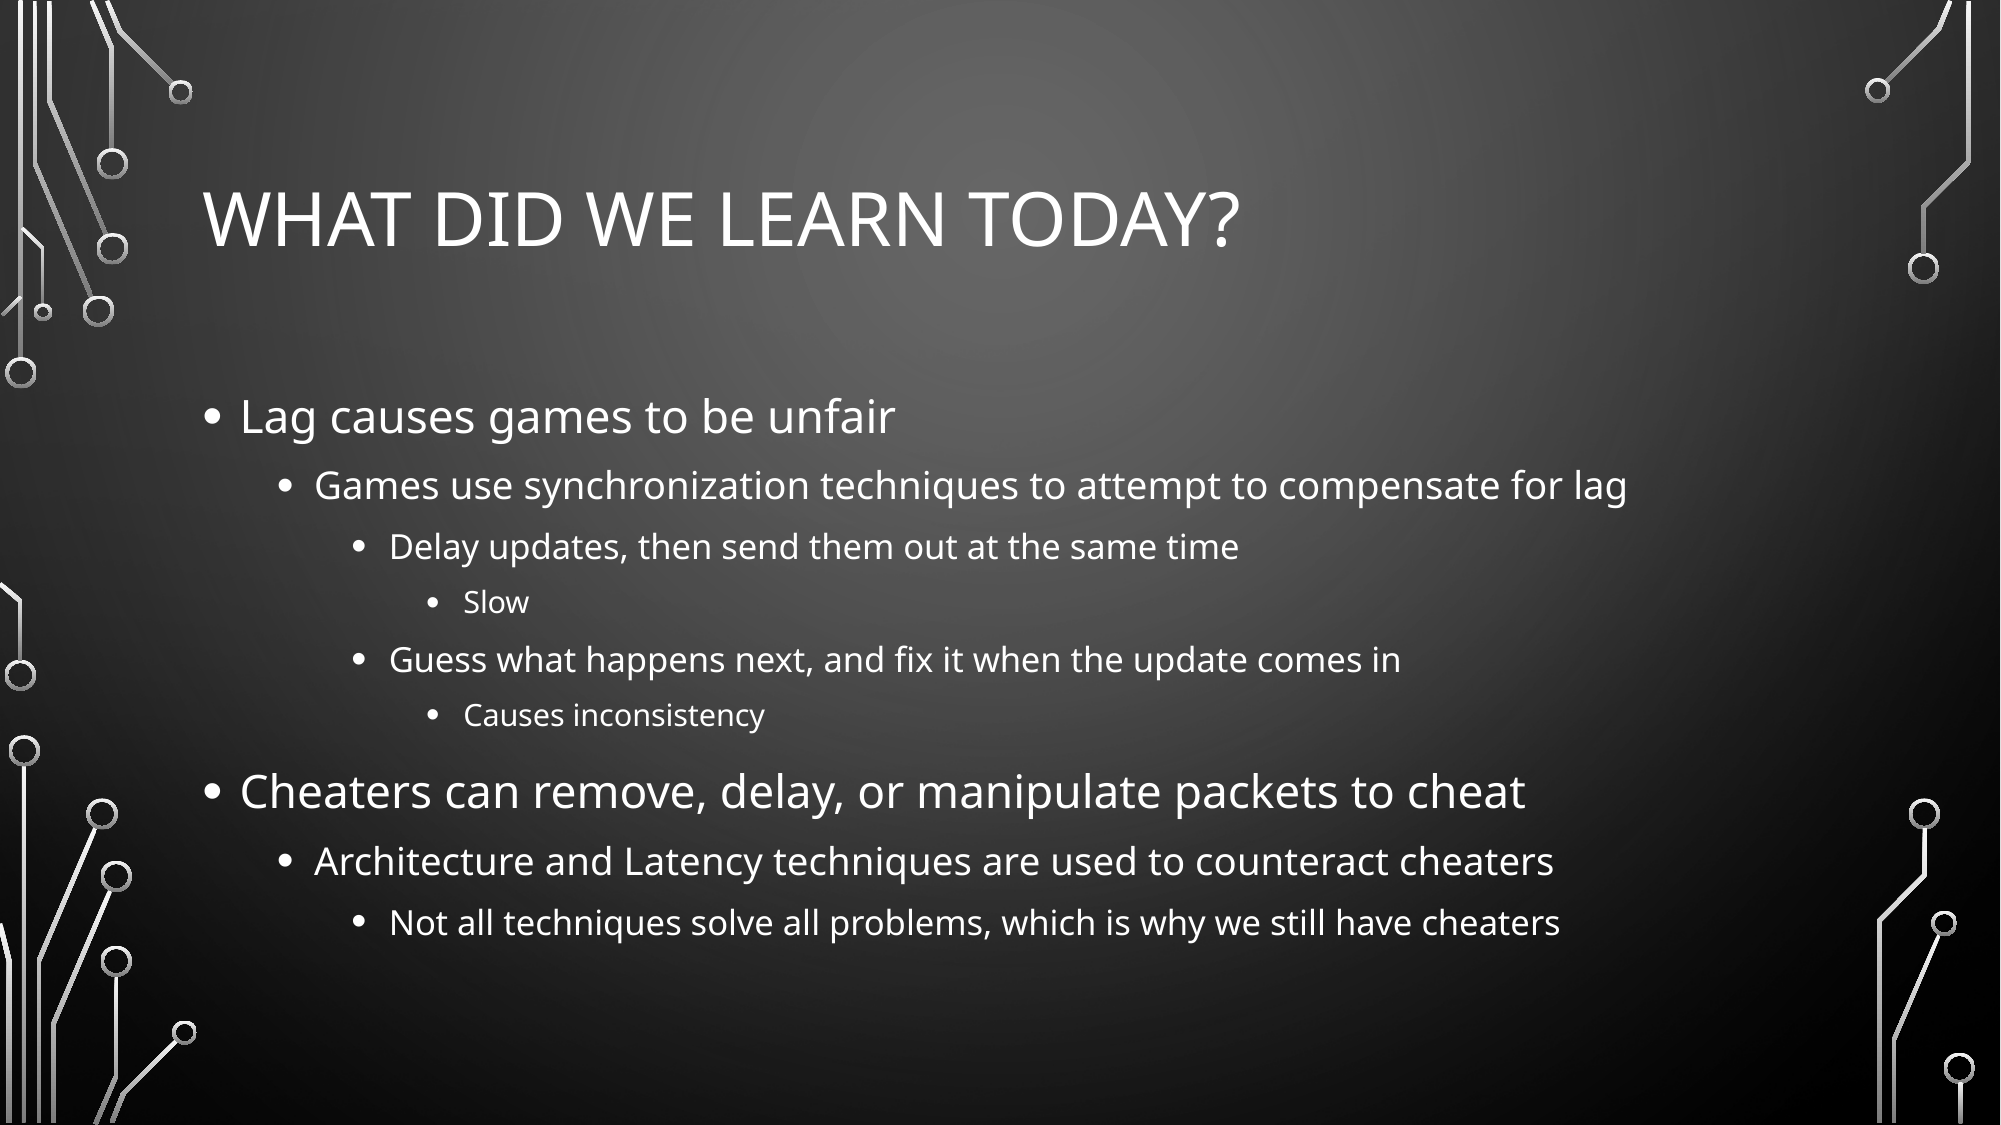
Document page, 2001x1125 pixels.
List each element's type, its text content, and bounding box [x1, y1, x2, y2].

title What did we learn today? [187, 101, 1813, 344]
list Lag causes games to be unfair Games use synchronization techniques to attempt to compensate for lag Delay updates, then send them out at the same time Slow Guess what happens next, and fix it when the update comes in Causes inconsistency Cheaters can remove, delay, or manipulate packets to cheat Architecture and Latency techniques are used to counteract cheaters Not all techniques solve all problems, which is why we still have cheaters [187, 369, 1813, 950]
